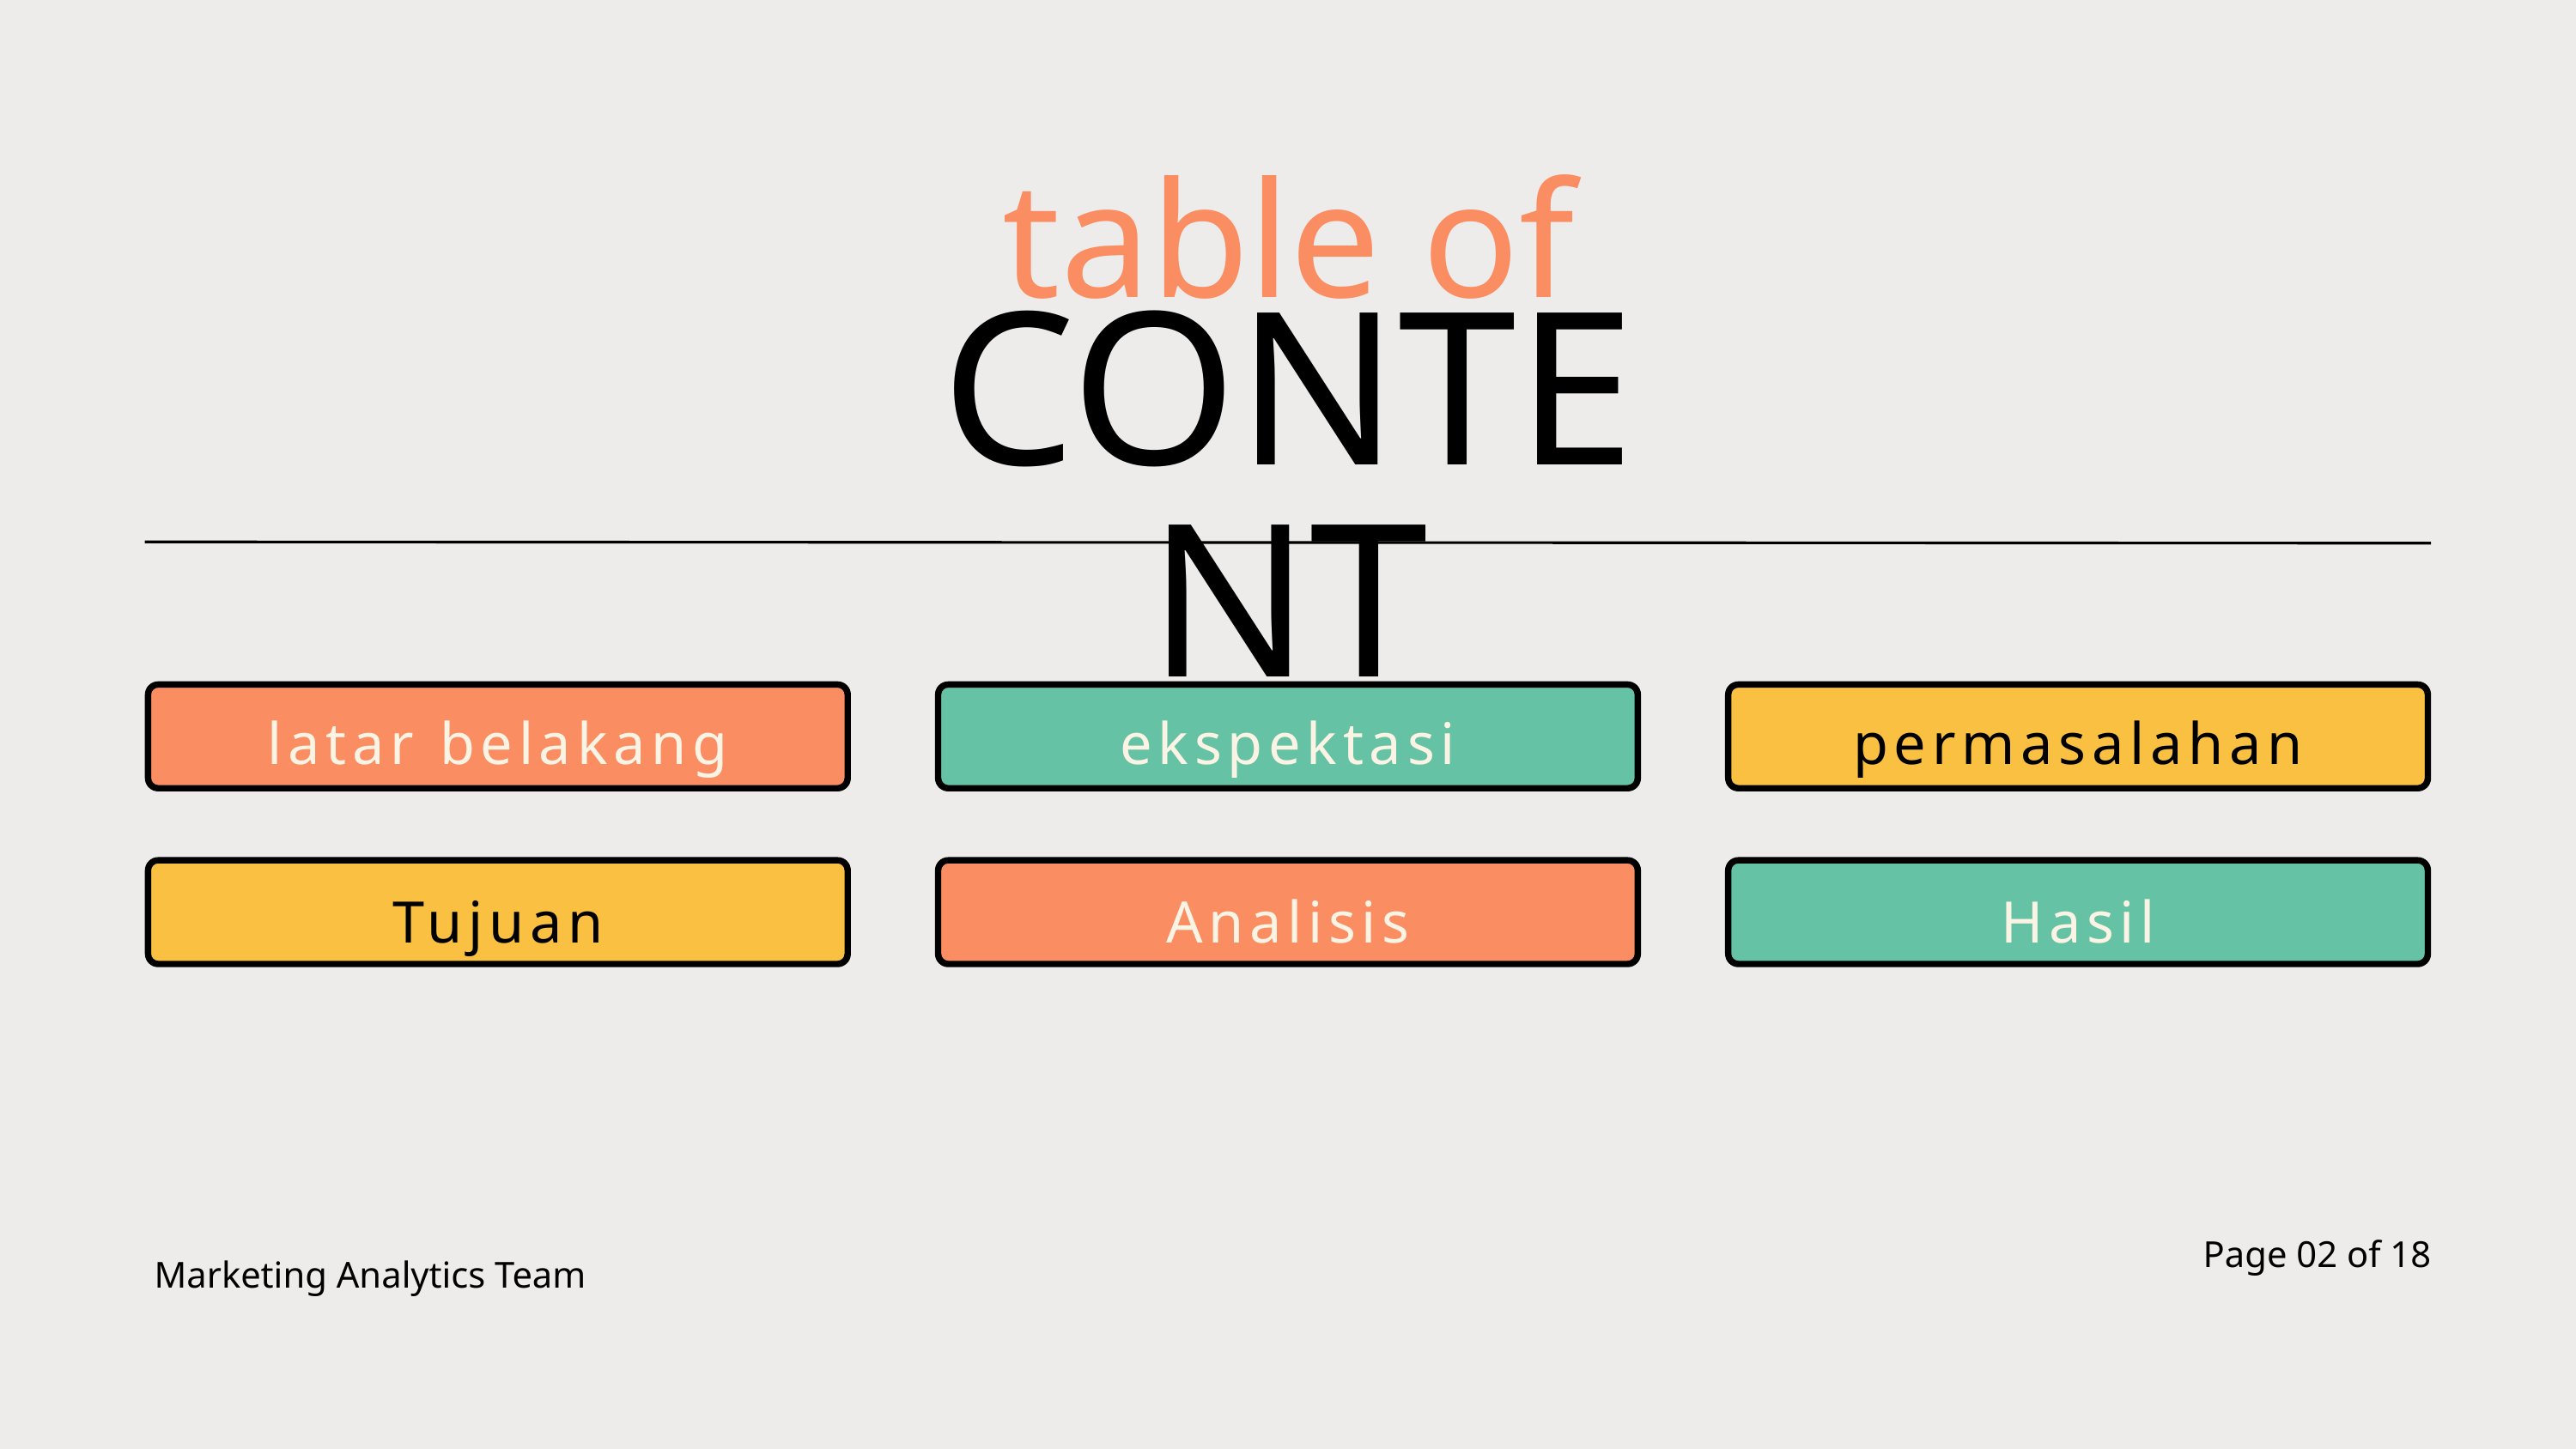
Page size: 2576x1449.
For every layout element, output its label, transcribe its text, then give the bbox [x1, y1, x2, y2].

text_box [934, 681, 1642, 792]
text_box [1724, 681, 2432, 792]
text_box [144, 857, 852, 967]
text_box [934, 857, 1642, 967]
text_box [1724, 857, 2432, 967]
text_box CONTENT [864, 294, 1712, 720]
text_box table of [969, 168, 1609, 330]
text_box Page 02 of 18 [2151, 1224, 2432, 1275]
text_box Marketing Analytics Team [144, 1245, 666, 1296]
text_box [144, 681, 852, 792]
